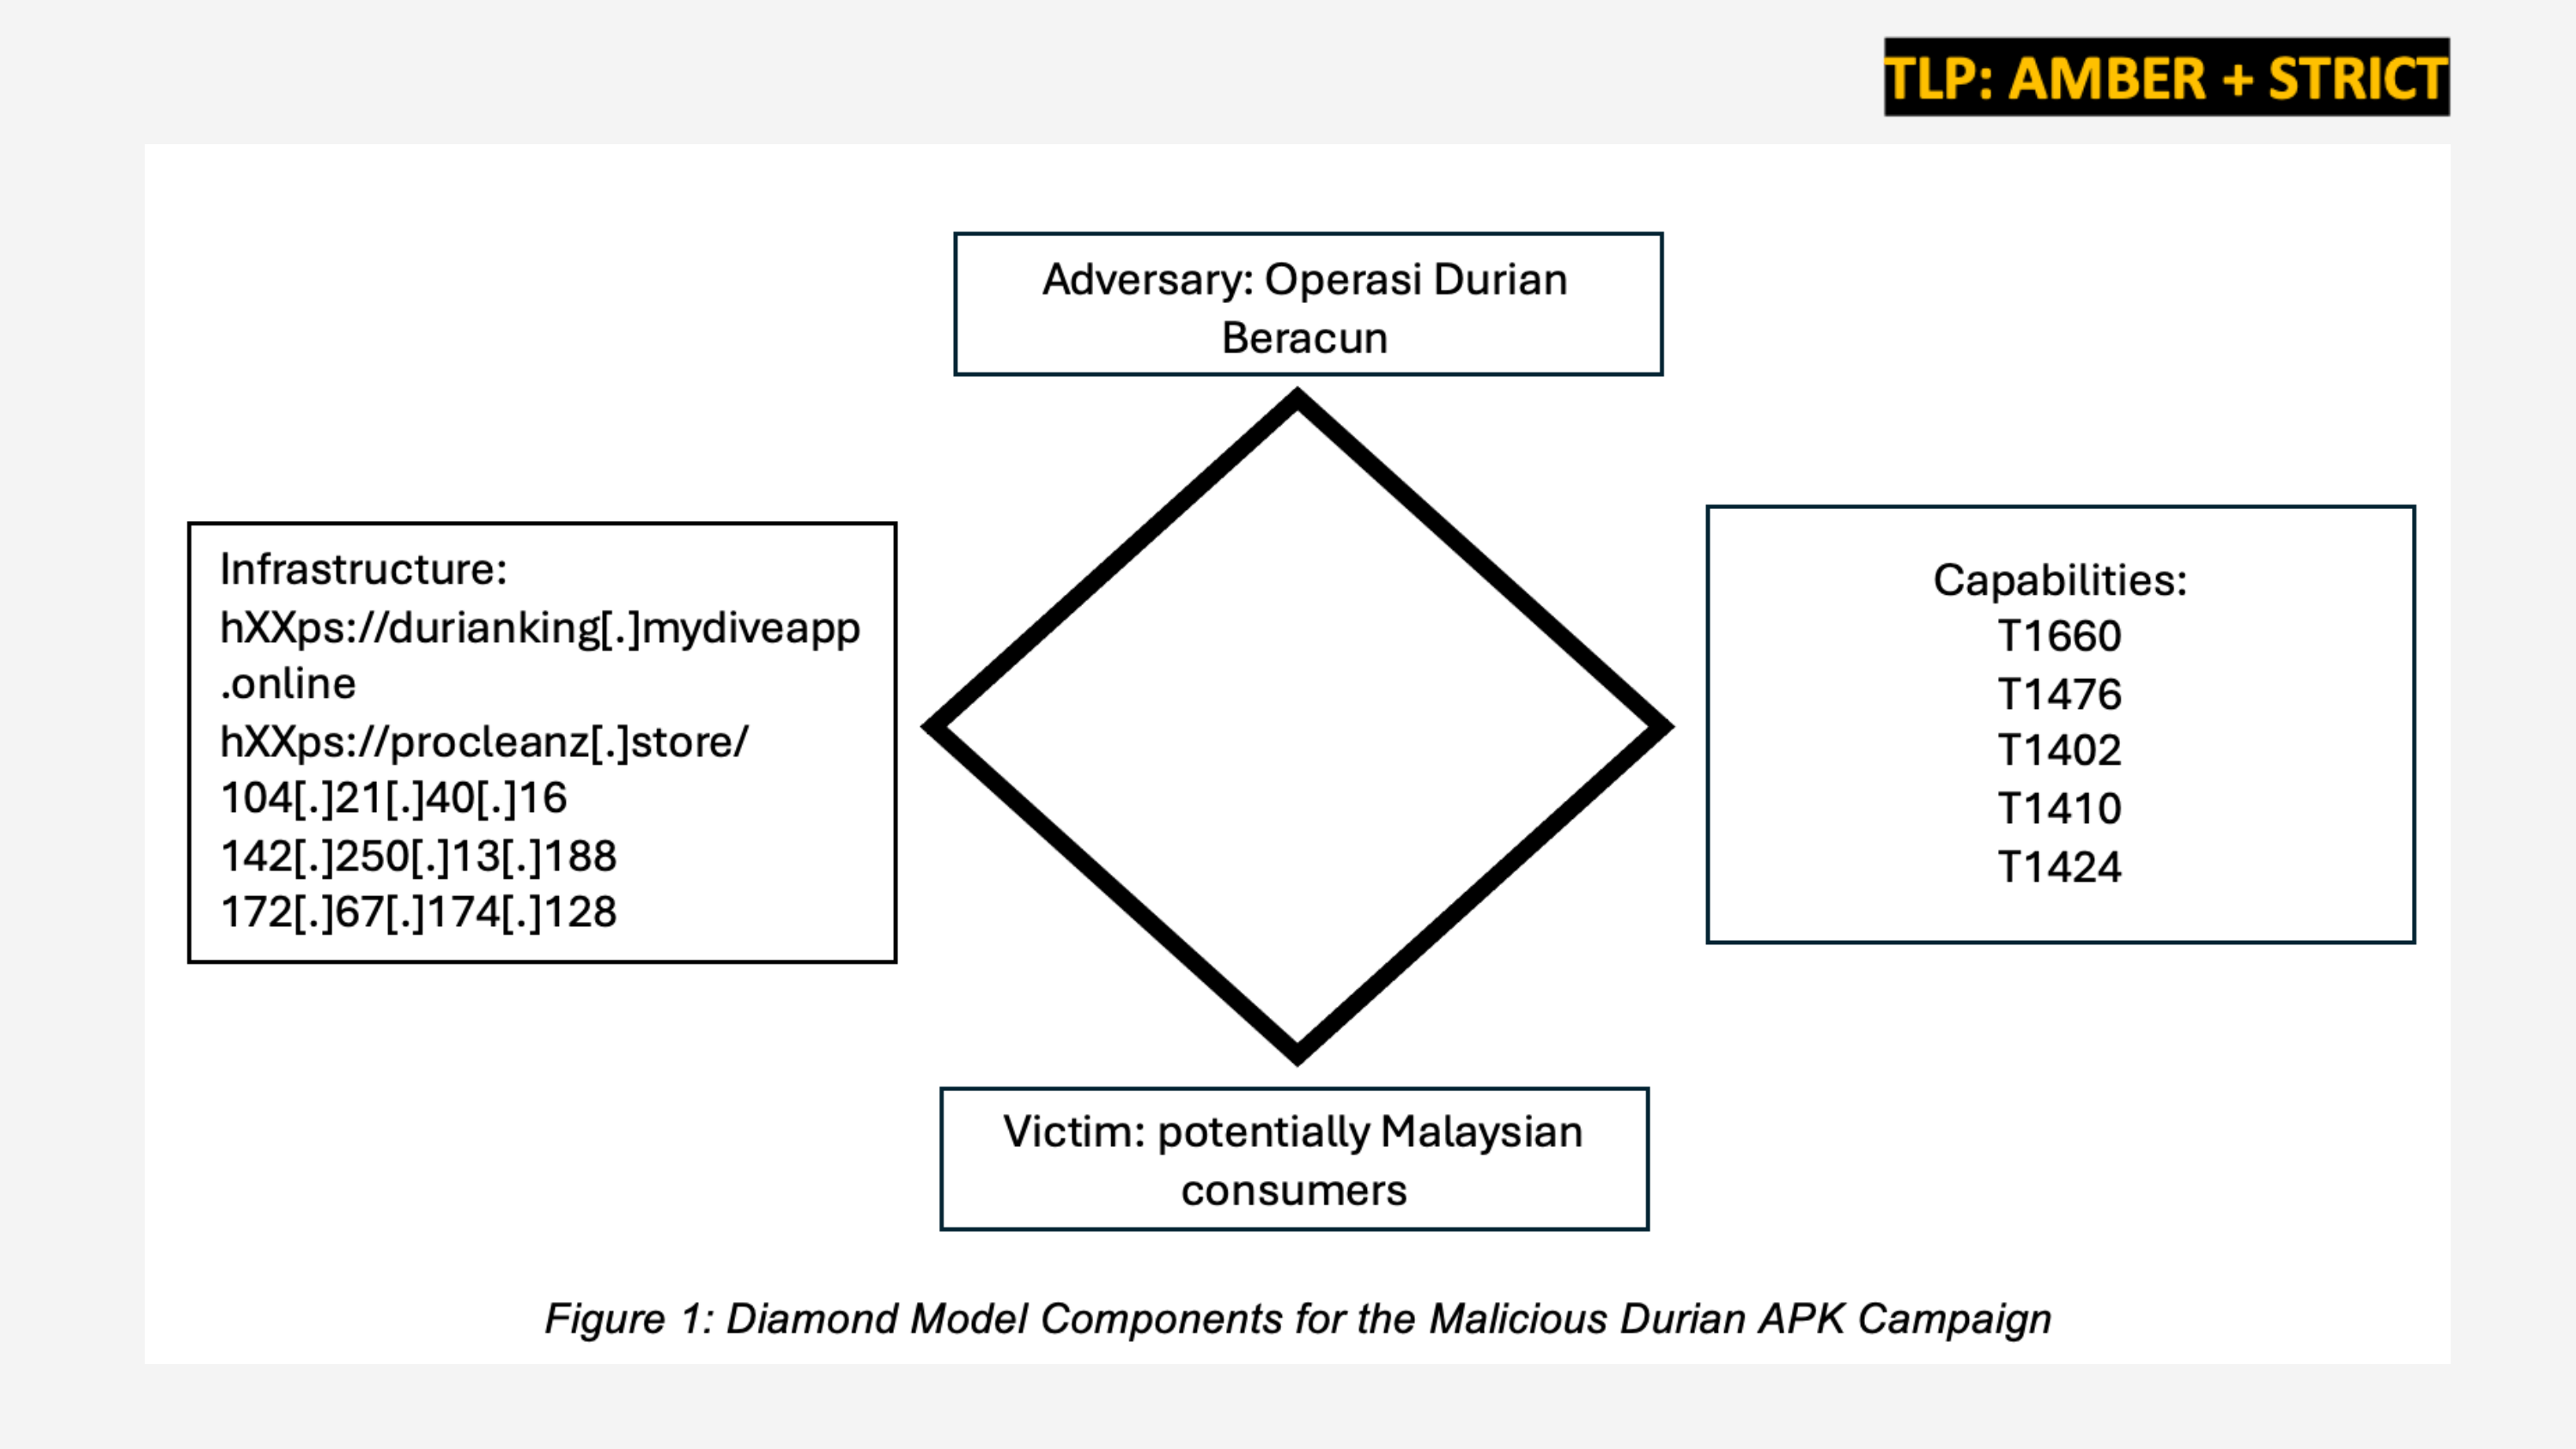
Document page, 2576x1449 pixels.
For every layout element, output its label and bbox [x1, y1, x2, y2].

text_box [144, 144, 2451, 1364]
text_box [1844, 17, 2492, 156]
